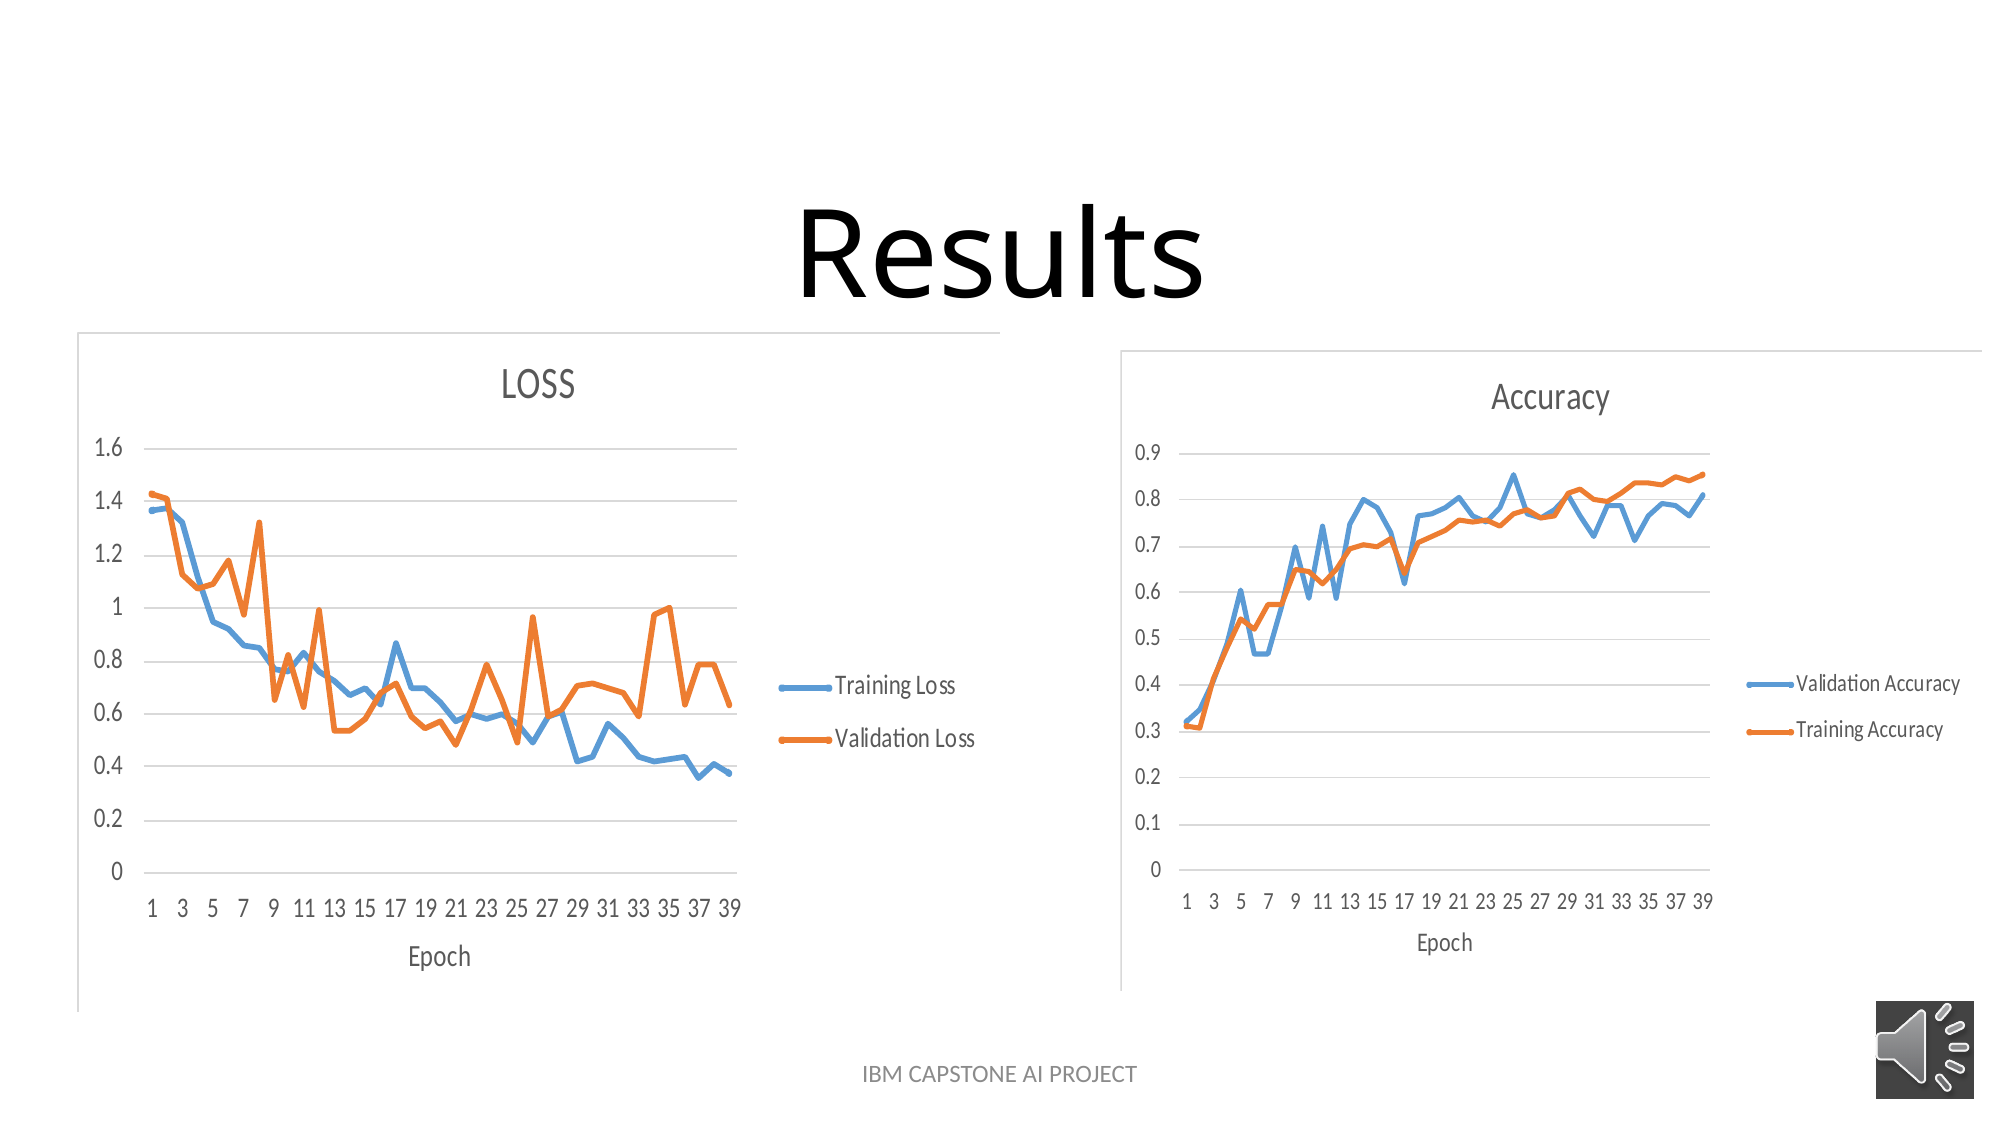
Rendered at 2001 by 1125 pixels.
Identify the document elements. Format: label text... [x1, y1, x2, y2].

picture [77, 331, 1000, 1012]
title Results [249, 184, 1750, 332]
picture [1874, 999, 1975, 1100]
picture [1120, 349, 1982, 991]
footer IBM CAPSTONE AI PROJECT [662, 1042, 1338, 1103]
